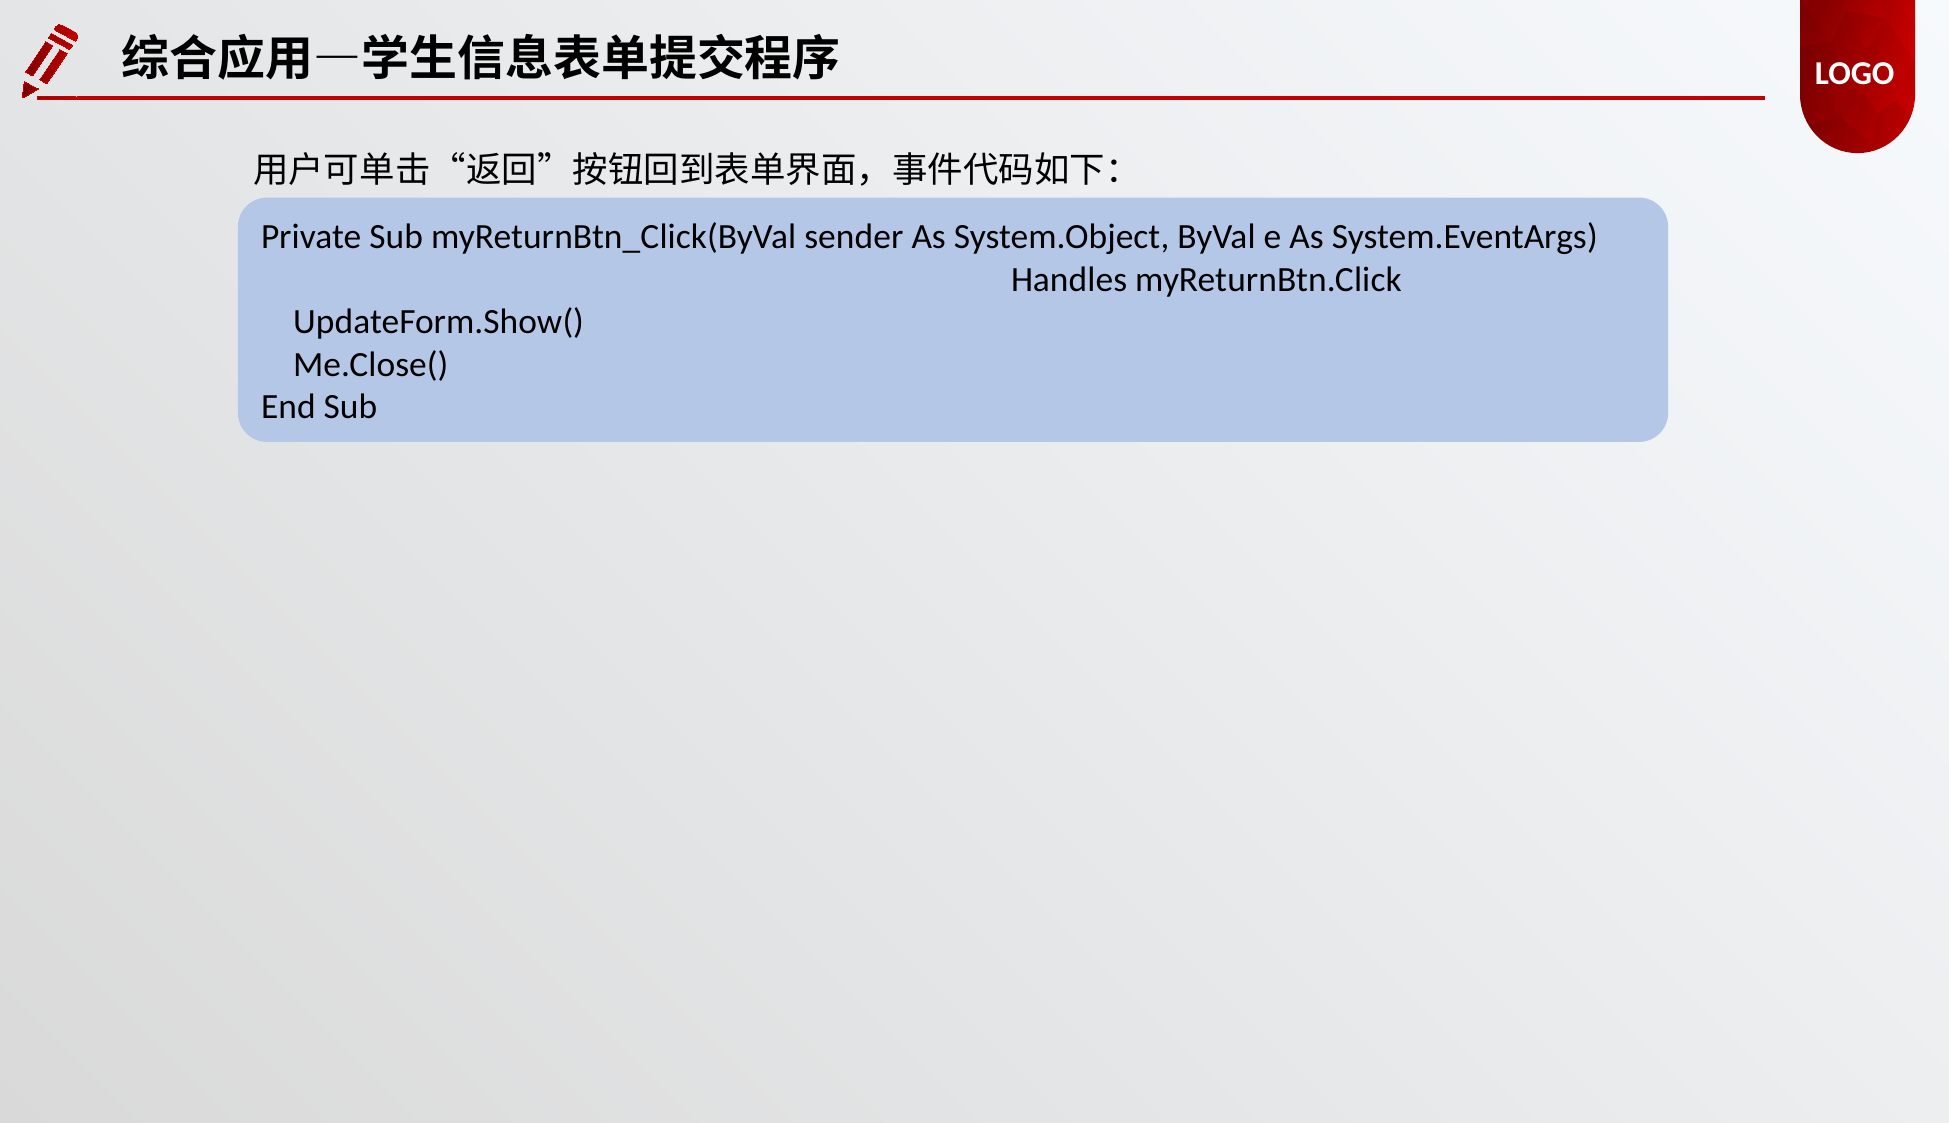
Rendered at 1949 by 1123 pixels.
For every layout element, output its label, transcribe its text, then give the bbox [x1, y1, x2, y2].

picture [40, 50, 67, 83]
picture [22, 82, 37, 97]
text_box 用户可单击“返回”按钮回到表单界面，事件代码如下： [238, 139, 1156, 197]
text_box 综合应用—学生信息表单提交程序 [101, 17, 867, 95]
picture [26, 42, 52, 75]
picture [48, 33, 73, 49]
picture [54, 24, 78, 41]
text_box Private Sub myReturnBtn_Click(ByVal sender As System.Object, ByVal e As System.EventArgs) Handles myReturnBtn.Click UpdateForm.Show() Me.Close() End Sub [237, 197, 1669, 442]
picture [1800, 0, 1916, 154]
